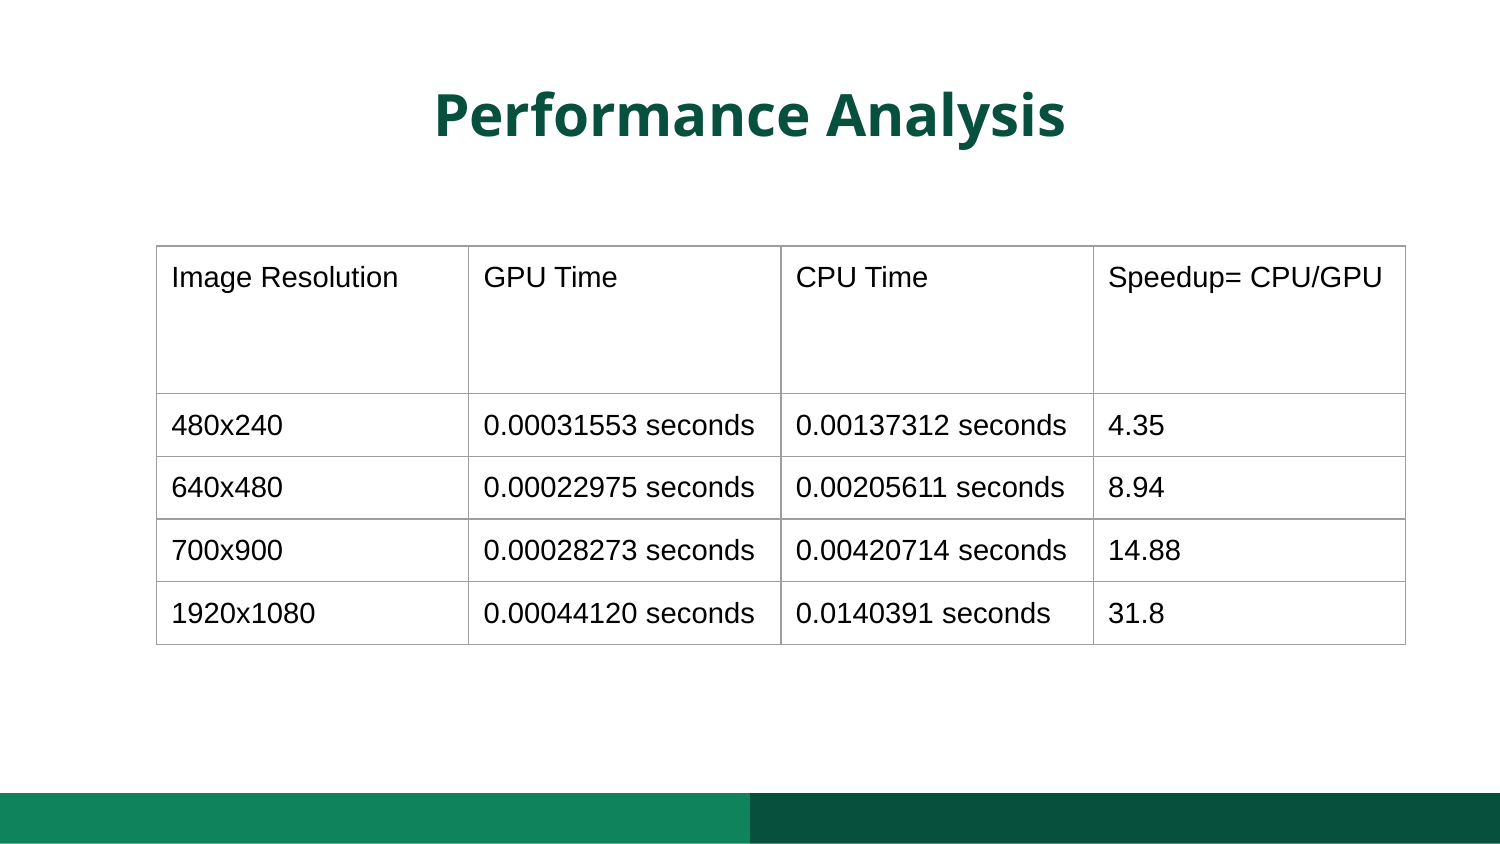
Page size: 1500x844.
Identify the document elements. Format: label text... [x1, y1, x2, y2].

table_cell 0.00022975 seconds [469, 457, 780, 518]
table_cell 0.00137312 seconds [782, 394, 1093, 456]
table_header Image Resolution [157, 247, 468, 393]
table_cell 0.00031553 seconds [469, 394, 780, 456]
table_header Speedup= CPU/GPU [1094, 247, 1405, 393]
table_cell 31.8 [1094, 582, 1405, 644]
table_cell 0.00044120 seconds [469, 582, 780, 644]
table_cell 14.88 [1094, 520, 1405, 581]
table_cell 4.35 [1094, 394, 1405, 456]
table_header GPU Time [469, 247, 780, 393]
table_cell 640x480 [157, 457, 468, 518]
table_cell 0.0140391 seconds [782, 582, 1093, 644]
table_cell 0.00420714 seconds [782, 520, 1093, 581]
table_cell 0.00028273 seconds [469, 520, 780, 581]
table_cell 700x900 [157, 520, 468, 581]
table_cell 1920x1080 [157, 582, 468, 644]
title Performance Analysis [117, 62, 1383, 157]
table_cell 8.94 [1094, 457, 1405, 518]
table_cell 0.00205611 seconds [782, 457, 1093, 518]
table_cell 480x240 [157, 394, 468, 456]
table_header CPU Time [782, 247, 1093, 393]
